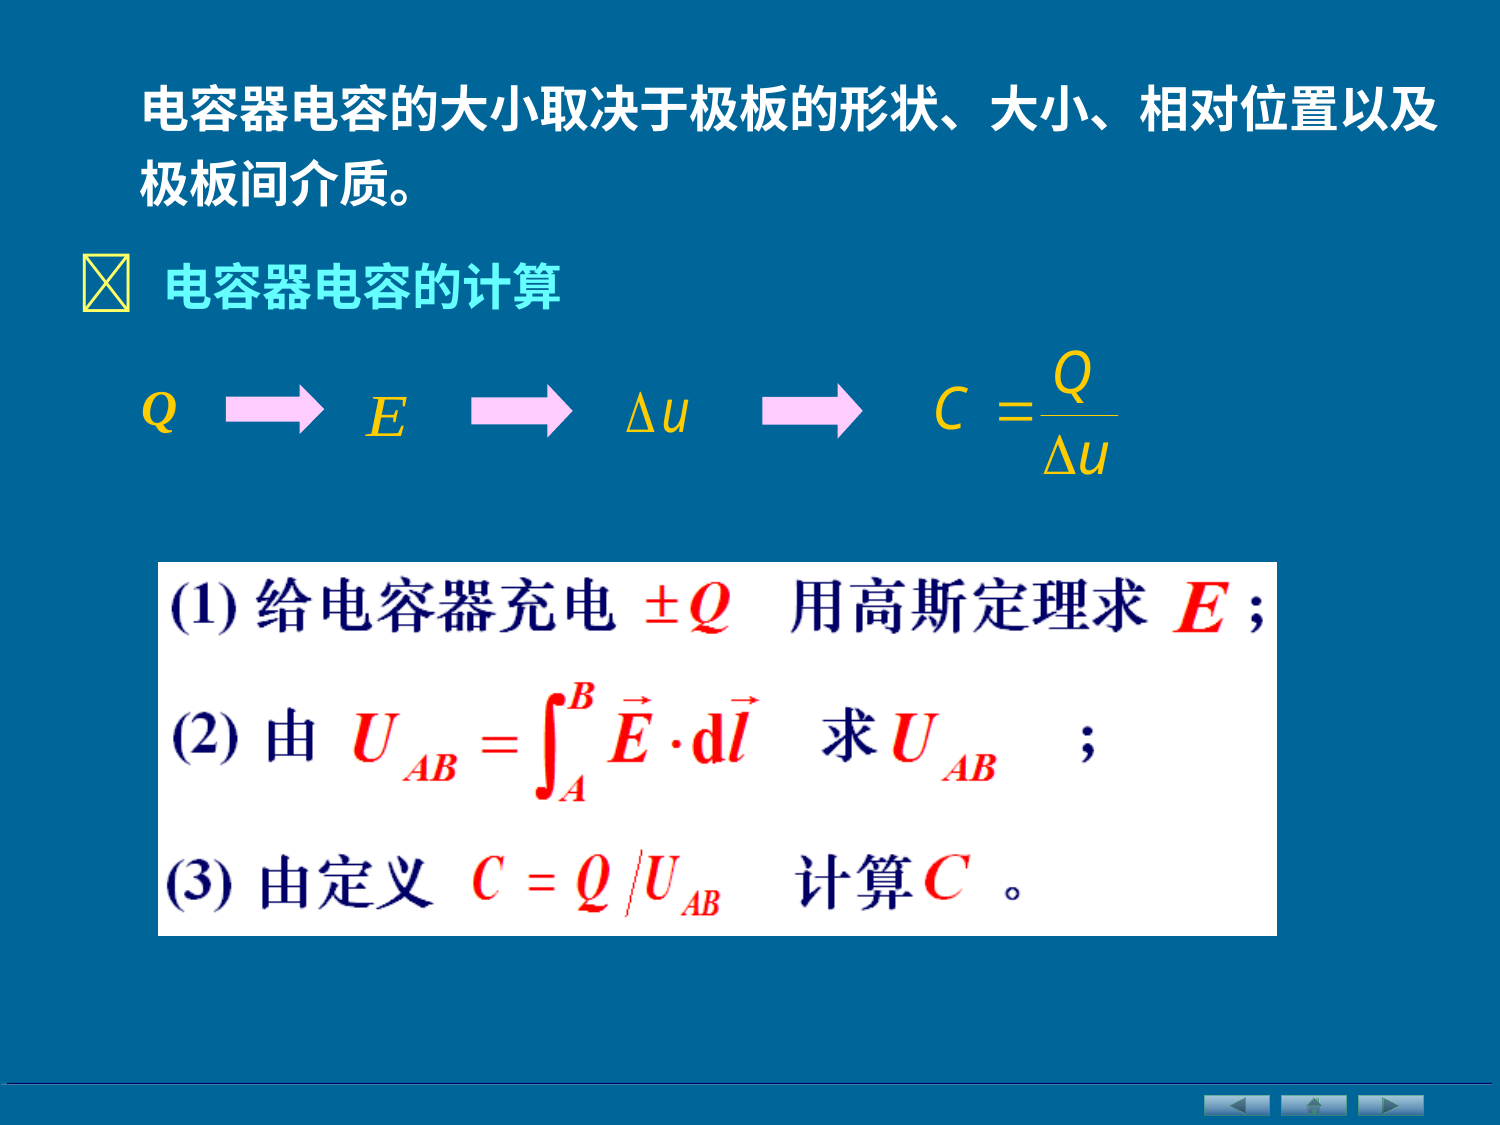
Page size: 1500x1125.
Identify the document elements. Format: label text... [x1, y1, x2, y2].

text_box 电容器电容的大小取决于极板的形状、大小、相对位置以及极板间介质。 [124, 54, 1463, 220]
text_box [225, 384, 325, 435]
text_box Q [109, 351, 207, 447]
text_box [471, 384, 573, 438]
text_box [762, 383, 863, 439]
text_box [621, 387, 704, 438]
text_box  电容器电容的计算 [62, 239, 700, 325]
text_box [361, 383, 408, 440]
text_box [934, 343, 1123, 480]
picture [159, 563, 1276, 935]
